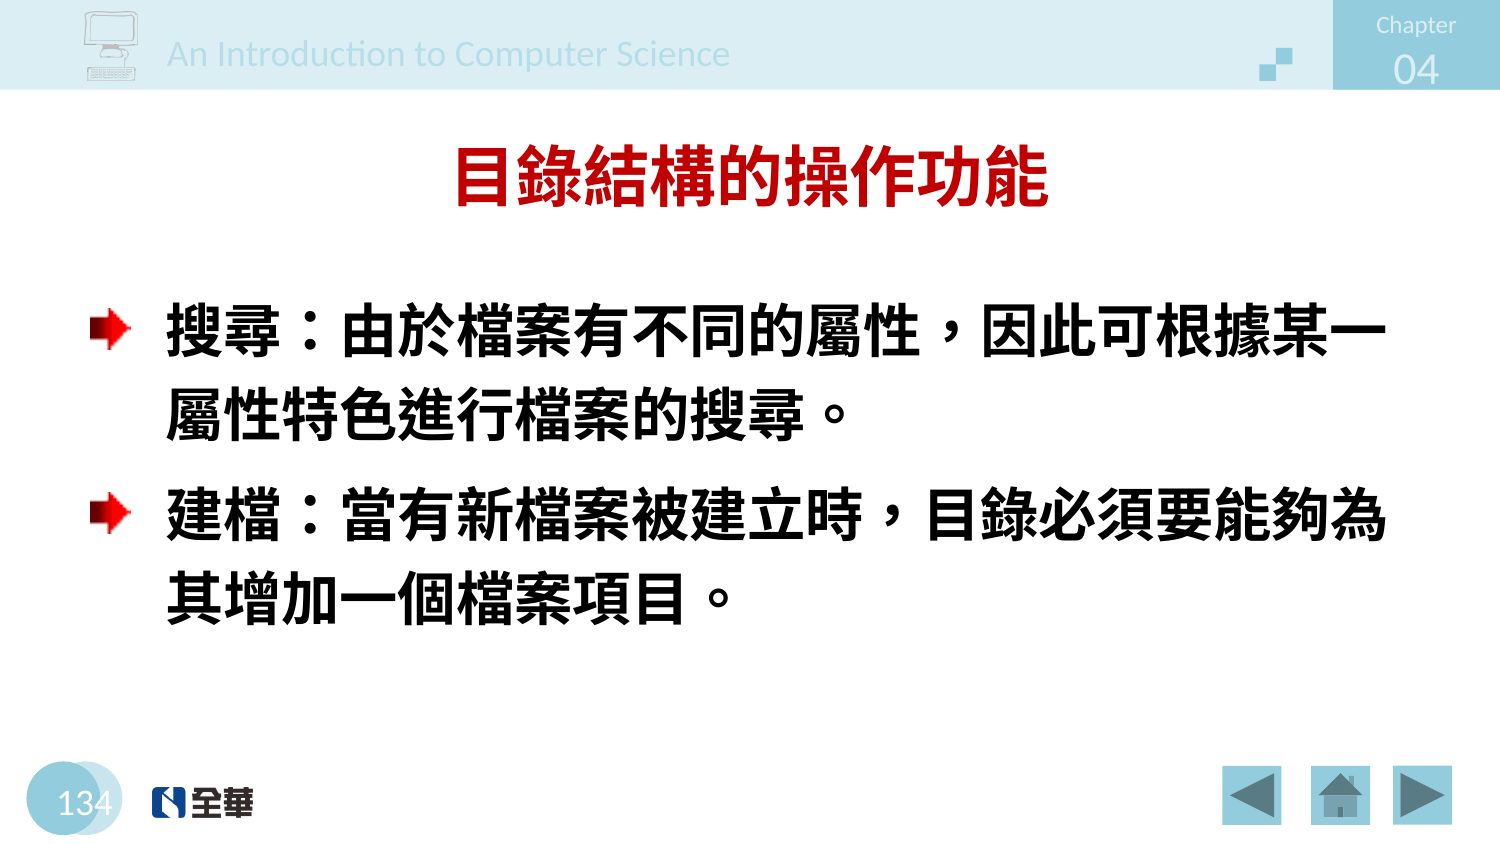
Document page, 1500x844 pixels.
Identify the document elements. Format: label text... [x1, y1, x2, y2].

list 搜尋：由於檔案有不同的屬性，因此可根據某一屬性特色進行檔案的搜尋。 建檔：當有新檔案被建立時，目錄必須要能夠為其增加一個檔案項目。 [75, 272, 1425, 754]
picture [90, 308, 131, 350]
picture [84, 11, 138, 81]
picture [152, 787, 253, 818]
picture [90, 492, 131, 534]
title 目錄結構的操作功能 [75, 104, 1425, 245]
